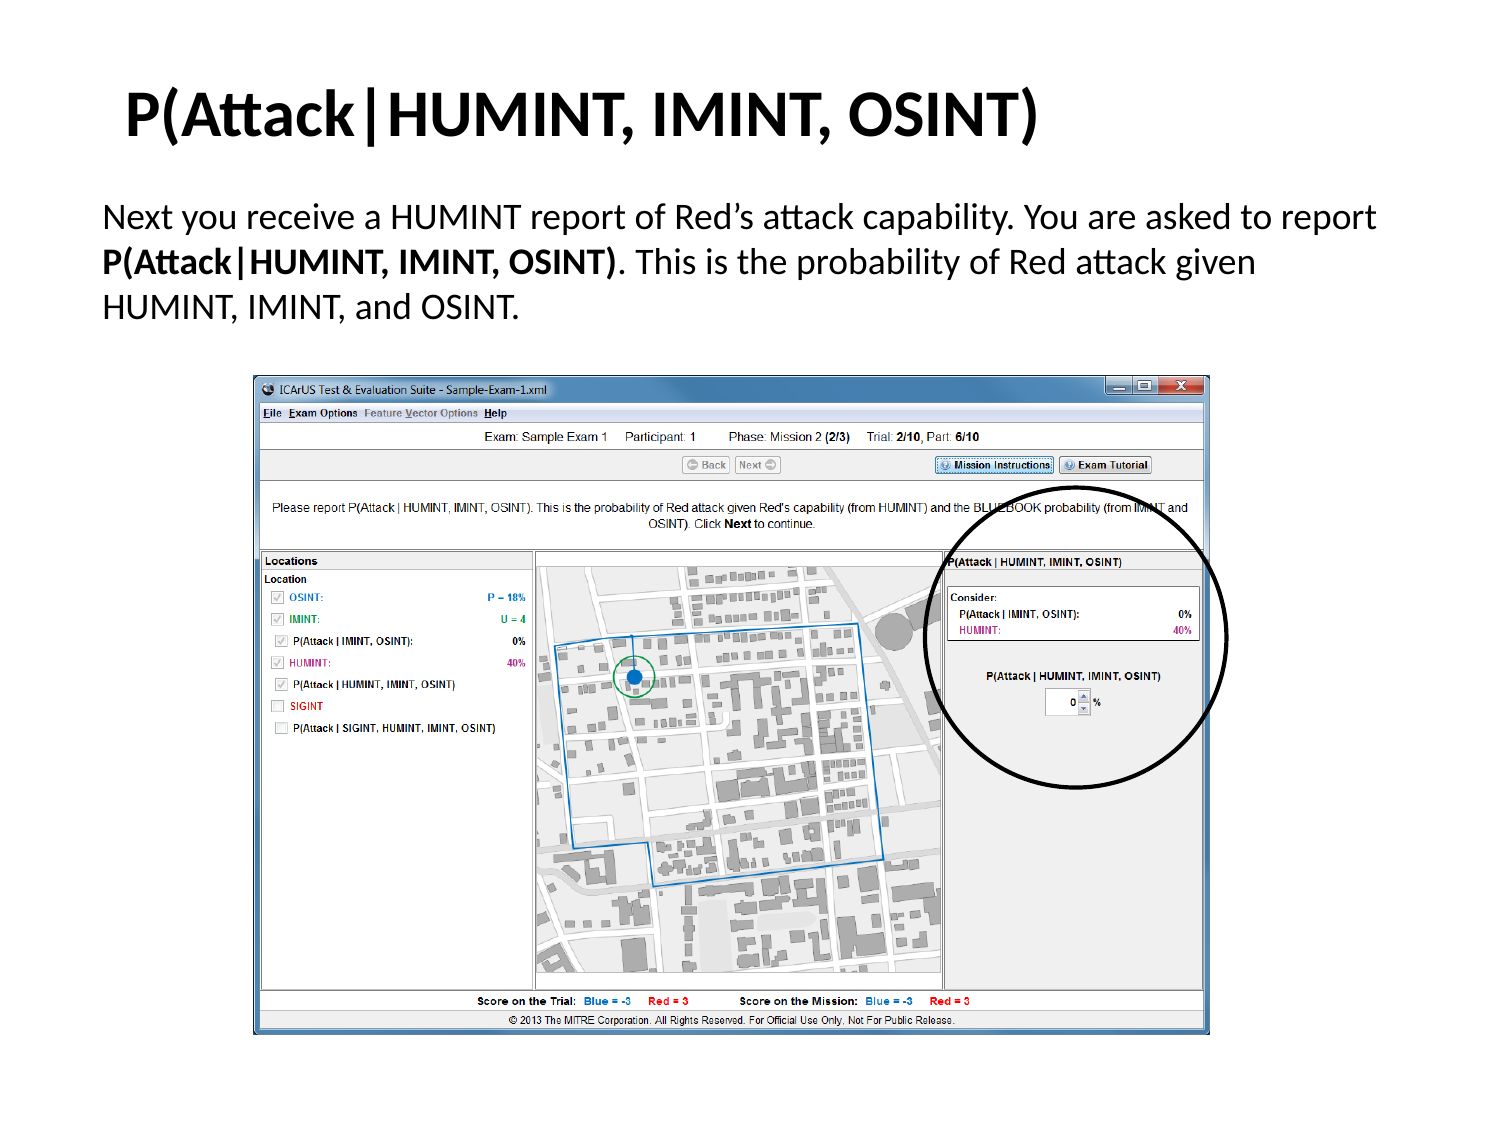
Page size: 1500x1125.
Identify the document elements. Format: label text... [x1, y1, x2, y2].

text_box P(Attack|HUMINT, IMINT, OSINT) [110, 62, 1057, 158]
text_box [253, 375, 1227, 1035]
text_box Next you receive a HUMINT report of Red’s attack capability. You are asked to report P(Attack|HUMINT, IMINT, OSINT). This is the probability of Red attack given HUMINT, IMINT, and OSINT. [87, 184, 1415, 335]
